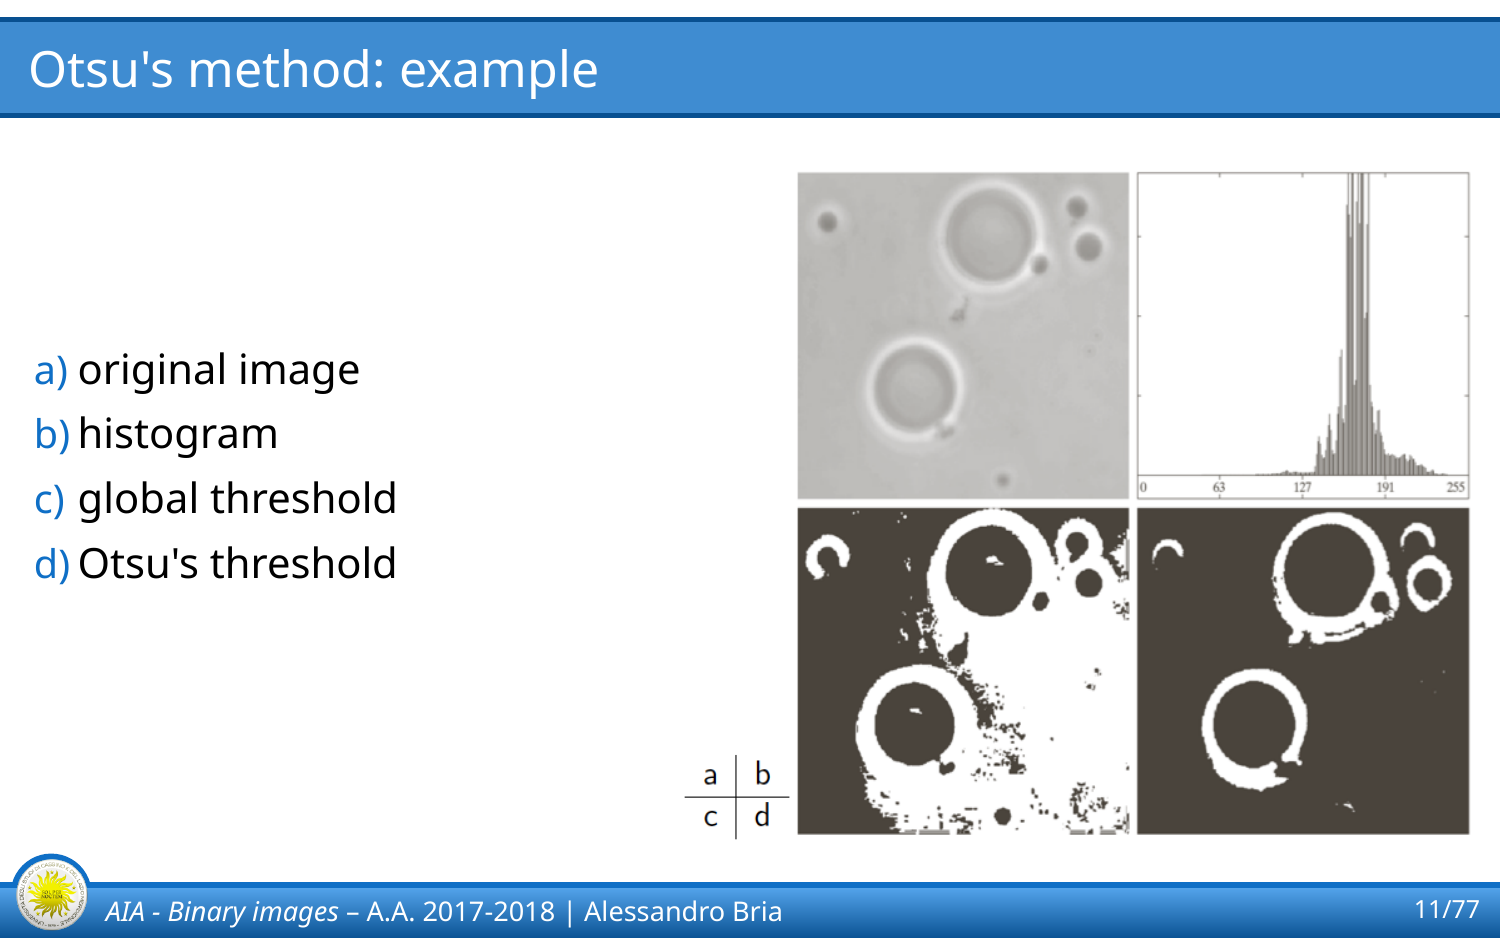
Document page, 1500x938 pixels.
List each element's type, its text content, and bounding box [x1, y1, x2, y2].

title Otsu's method: example [0, 18, 1500, 117]
picture [674, 743, 798, 847]
picture [796, 169, 1474, 837]
picture [15, 858, 88, 931]
